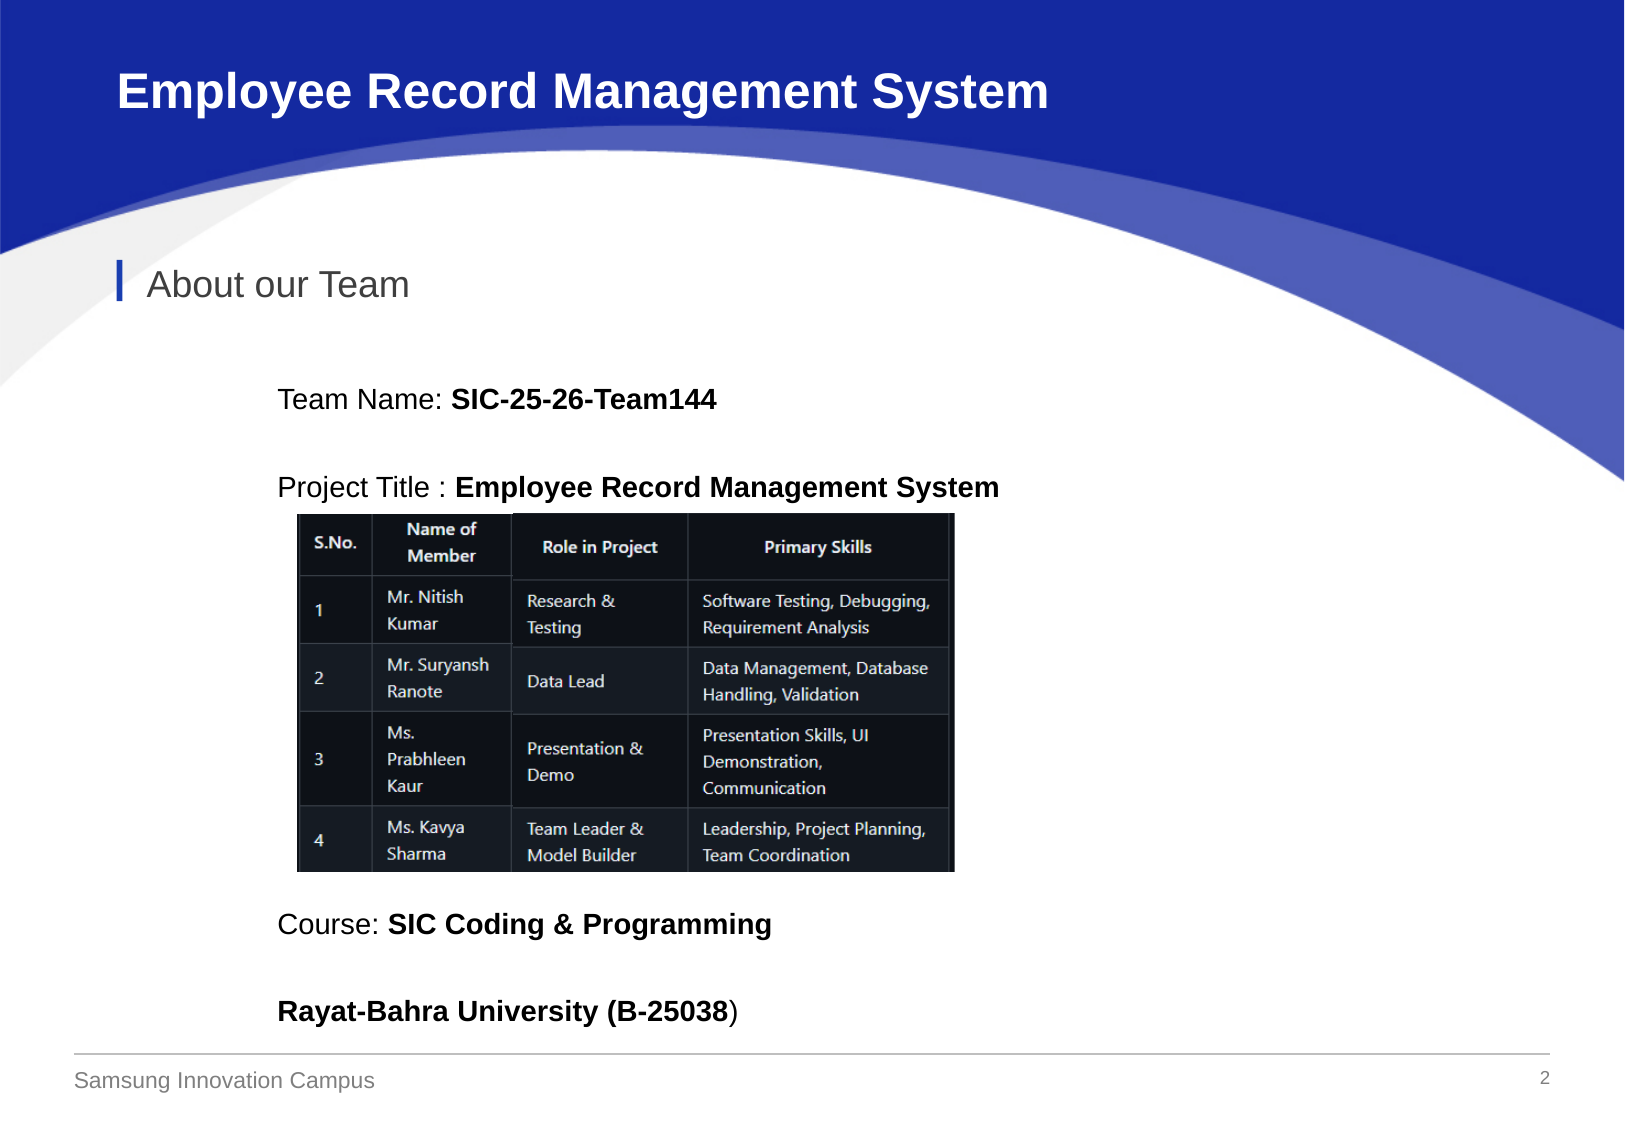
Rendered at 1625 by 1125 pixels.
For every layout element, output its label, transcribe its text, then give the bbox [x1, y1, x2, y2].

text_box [116, 259, 1312, 1036]
text_box Employee Record Management System [116, 58, 1513, 119]
picture [0, 0, 1625, 1125]
